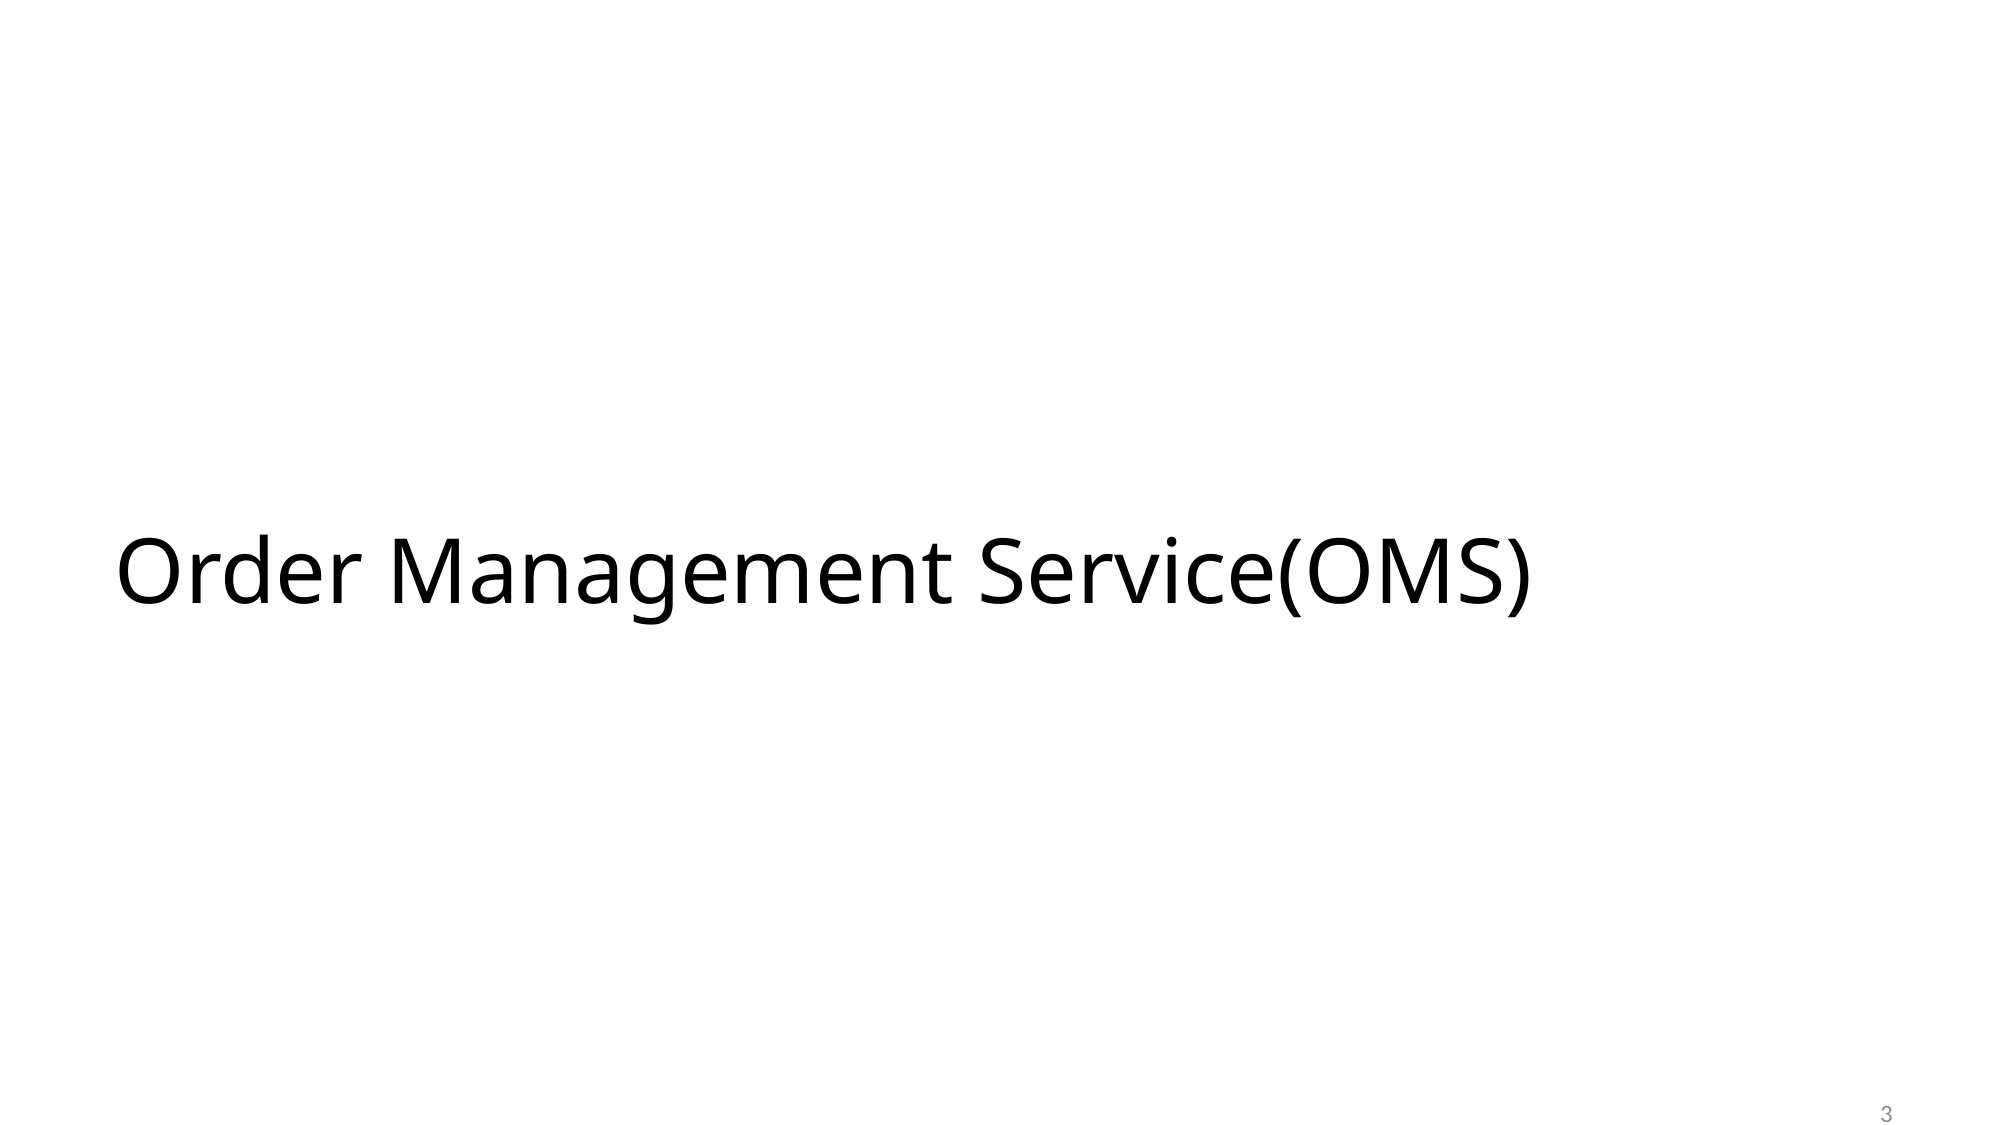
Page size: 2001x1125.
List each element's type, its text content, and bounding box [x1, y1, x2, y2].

slide_number 35 [1864, 1103, 1899, 1122]
title Order Management Service(OMS) [99, 477, 1900, 673]
